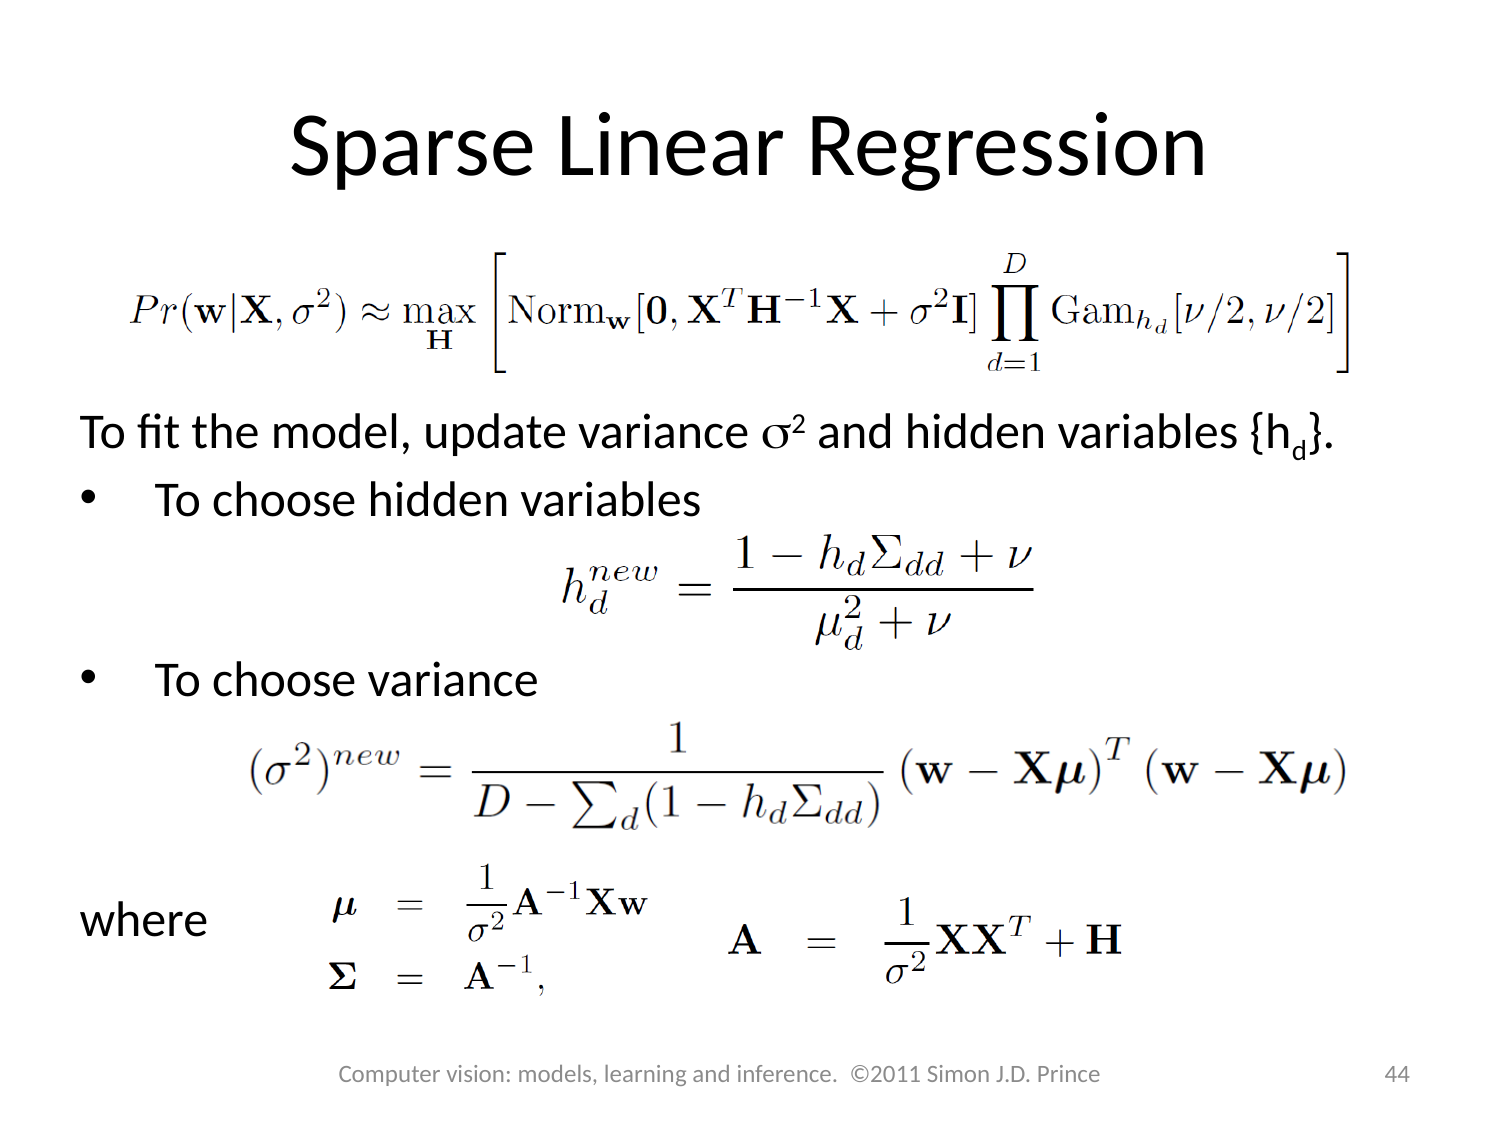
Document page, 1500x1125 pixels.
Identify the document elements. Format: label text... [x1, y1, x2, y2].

text_box To fit the model, update variance s2 and hidden variables {hd}. To choose hidden variables To choose variance where [64, 390, 1447, 1014]
picture [726, 892, 1124, 988]
picture [300, 857, 673, 1019]
text_box 44 [1140, 1042, 1425, 1103]
picture [123, 243, 1364, 386]
text_box Computer vision: models, learning and inference. ©2011 Simon J.D. Prince [301, 1042, 1140, 1103]
title Sparse Linear Regression [75, 45, 1425, 233]
picture [548, 526, 1034, 669]
picture [229, 703, 1353, 835]
